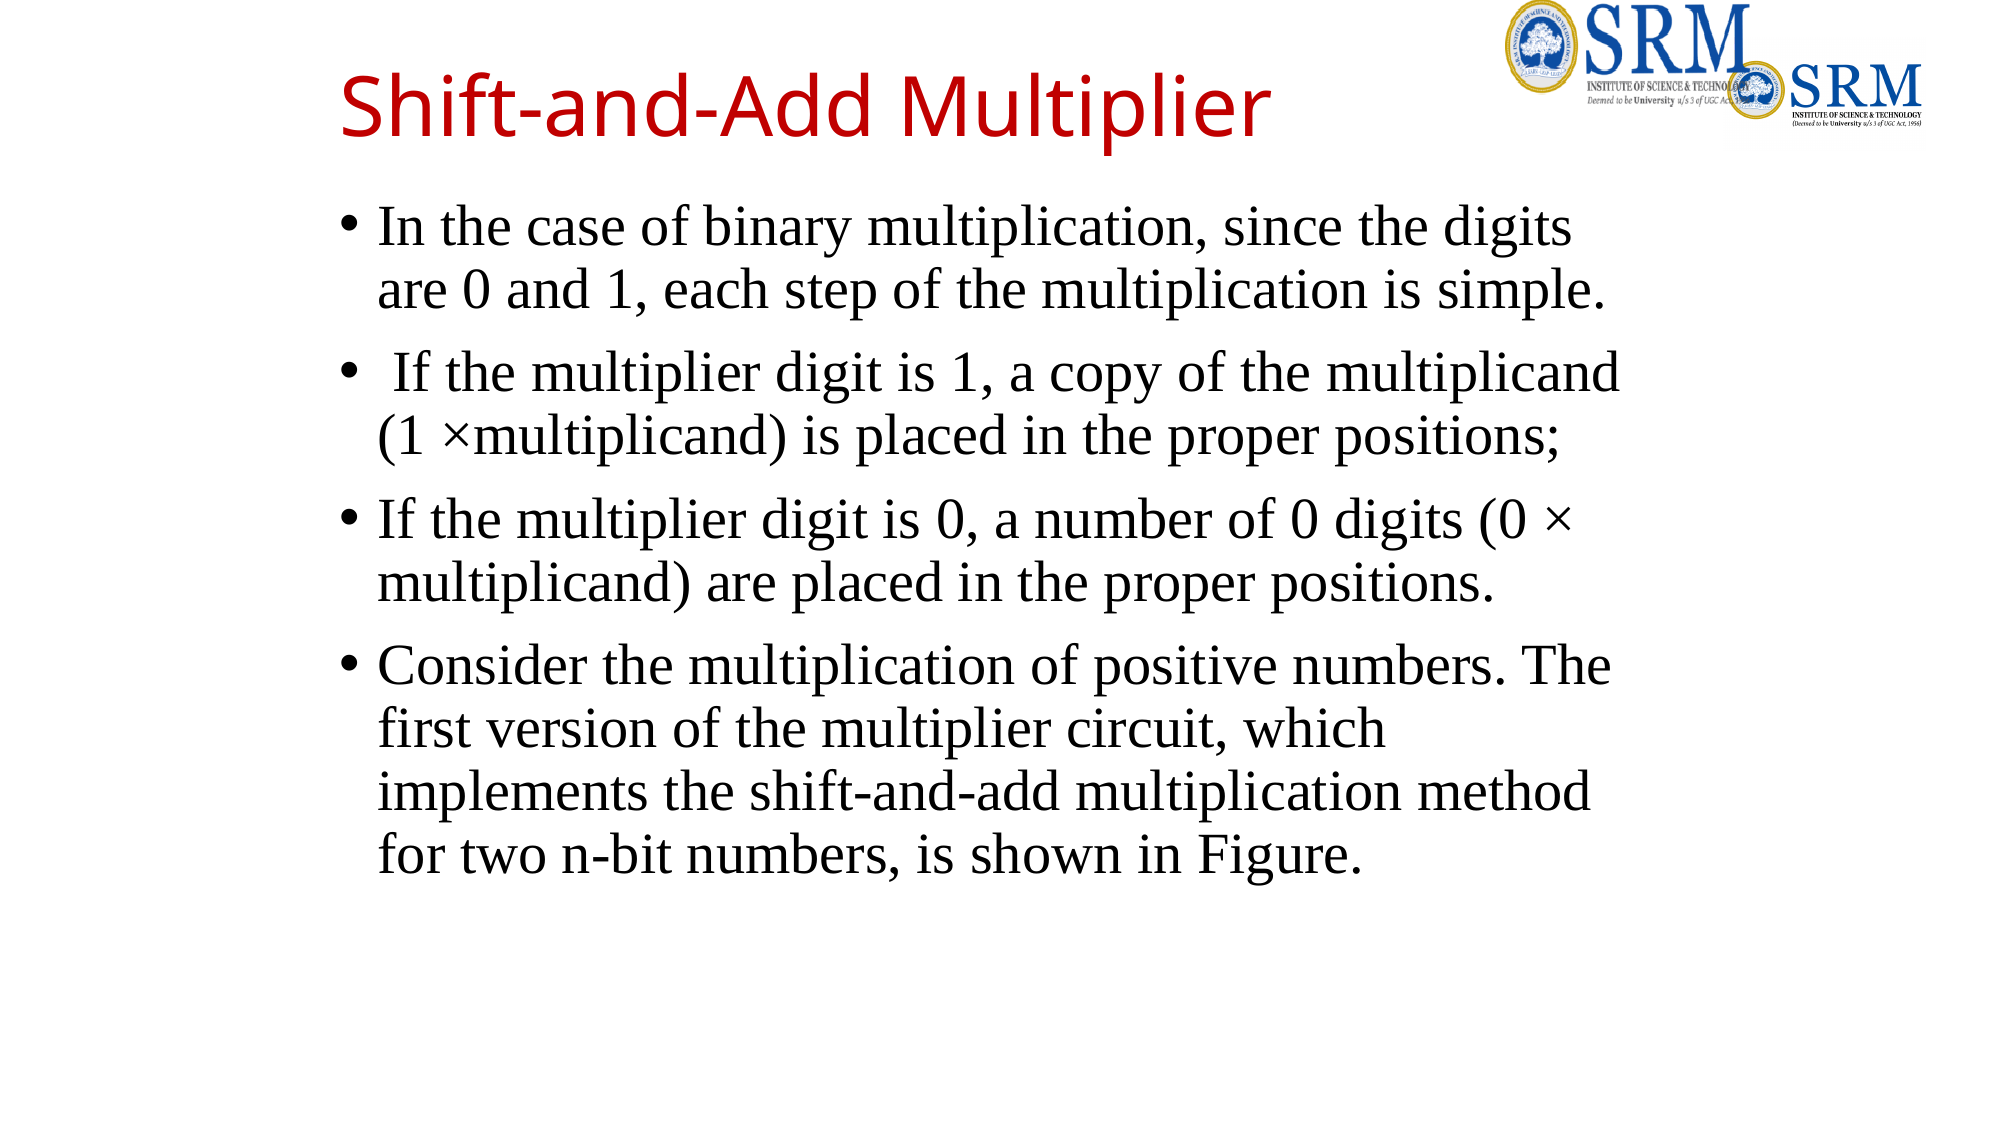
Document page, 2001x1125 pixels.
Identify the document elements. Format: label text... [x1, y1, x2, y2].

list In the case of binary multiplication, since the digits are 0 and 1, each step of the multiplication is simple. If the multiplier digit is 1, a copy of the multiplicand (1 ×multiplicand) is placed in the proper positions; If the multiplier digit is 0, a number of 0 digits (0 × multiplicand) are placed in the proper positions. Consider the multiplication of positive numbers. The first version of the multiplier circuit, which implements the shift-and-add multiplication method for two n-bit numbers, is shown in Figure. [324, 187, 1675, 1038]
title Shift-and-Add Multiplier [324, 45, 1675, 175]
picture [1505, 0, 1926, 151]
